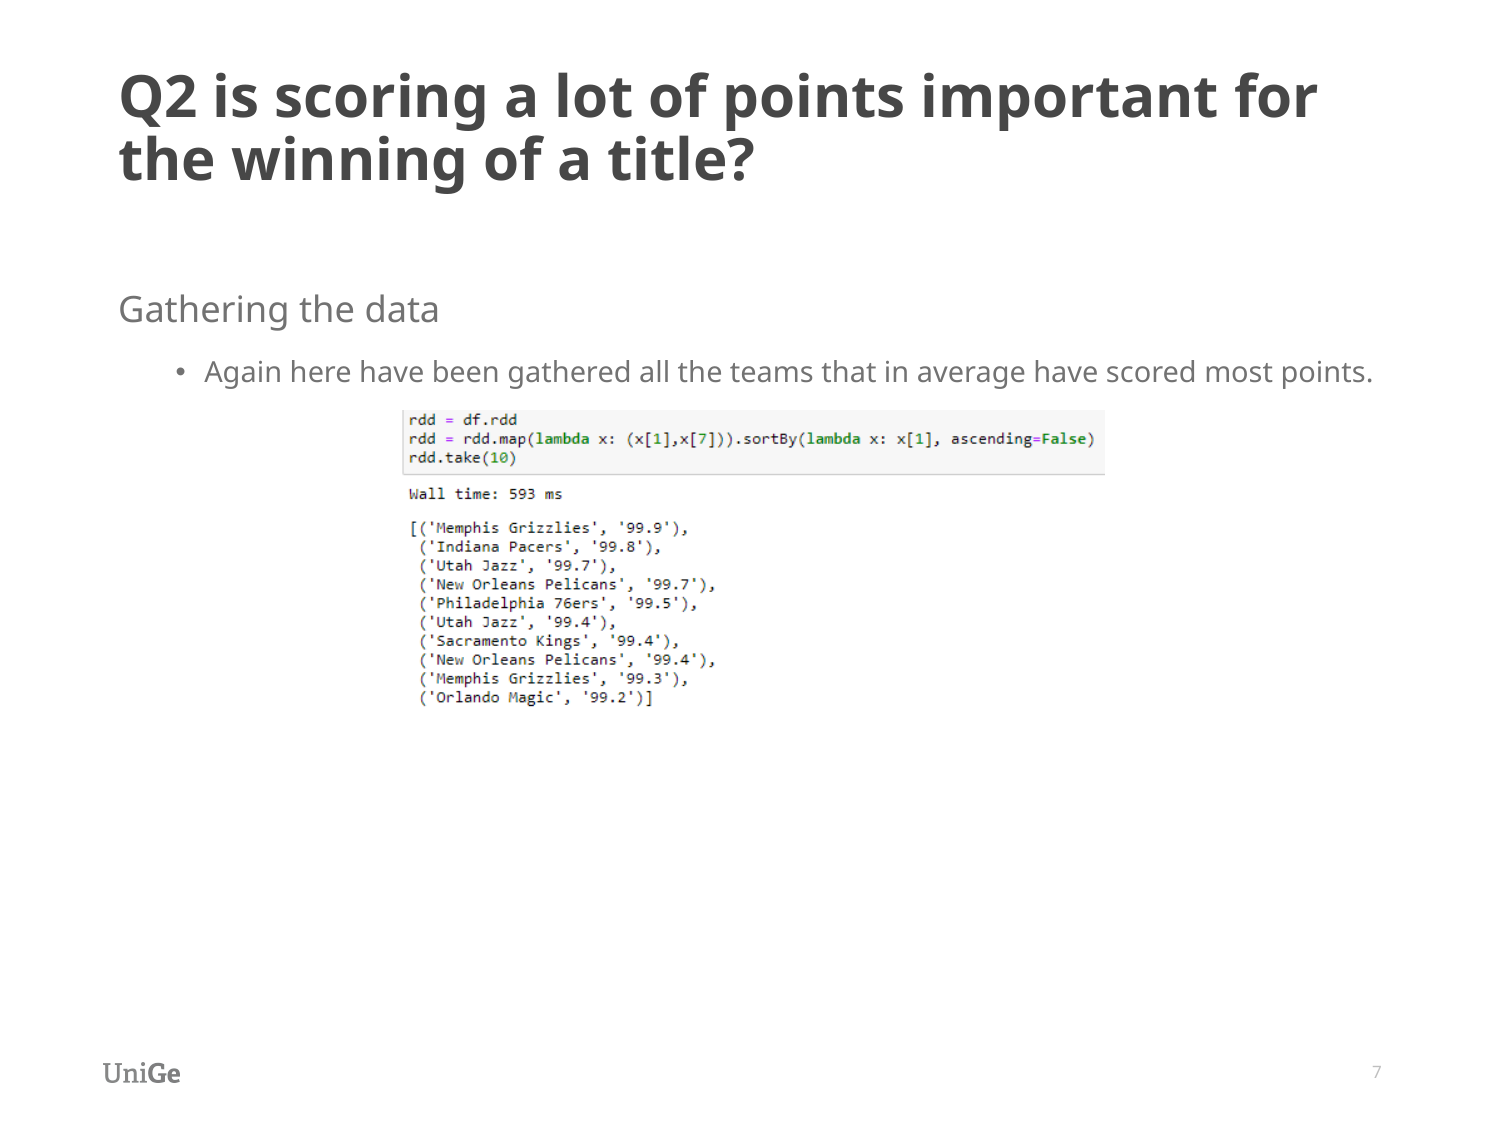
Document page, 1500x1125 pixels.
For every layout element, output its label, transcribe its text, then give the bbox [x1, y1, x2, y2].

title Q2 is scoring a lot of points important for the winning of a title? [103, 59, 1397, 222]
picture [395, 410, 1105, 715]
slide_number 7 [1059, 1042, 1397, 1103]
list Gathering the data Again here have been gathered all the teams that in average have scored most points. [103, 251, 1397, 402]
